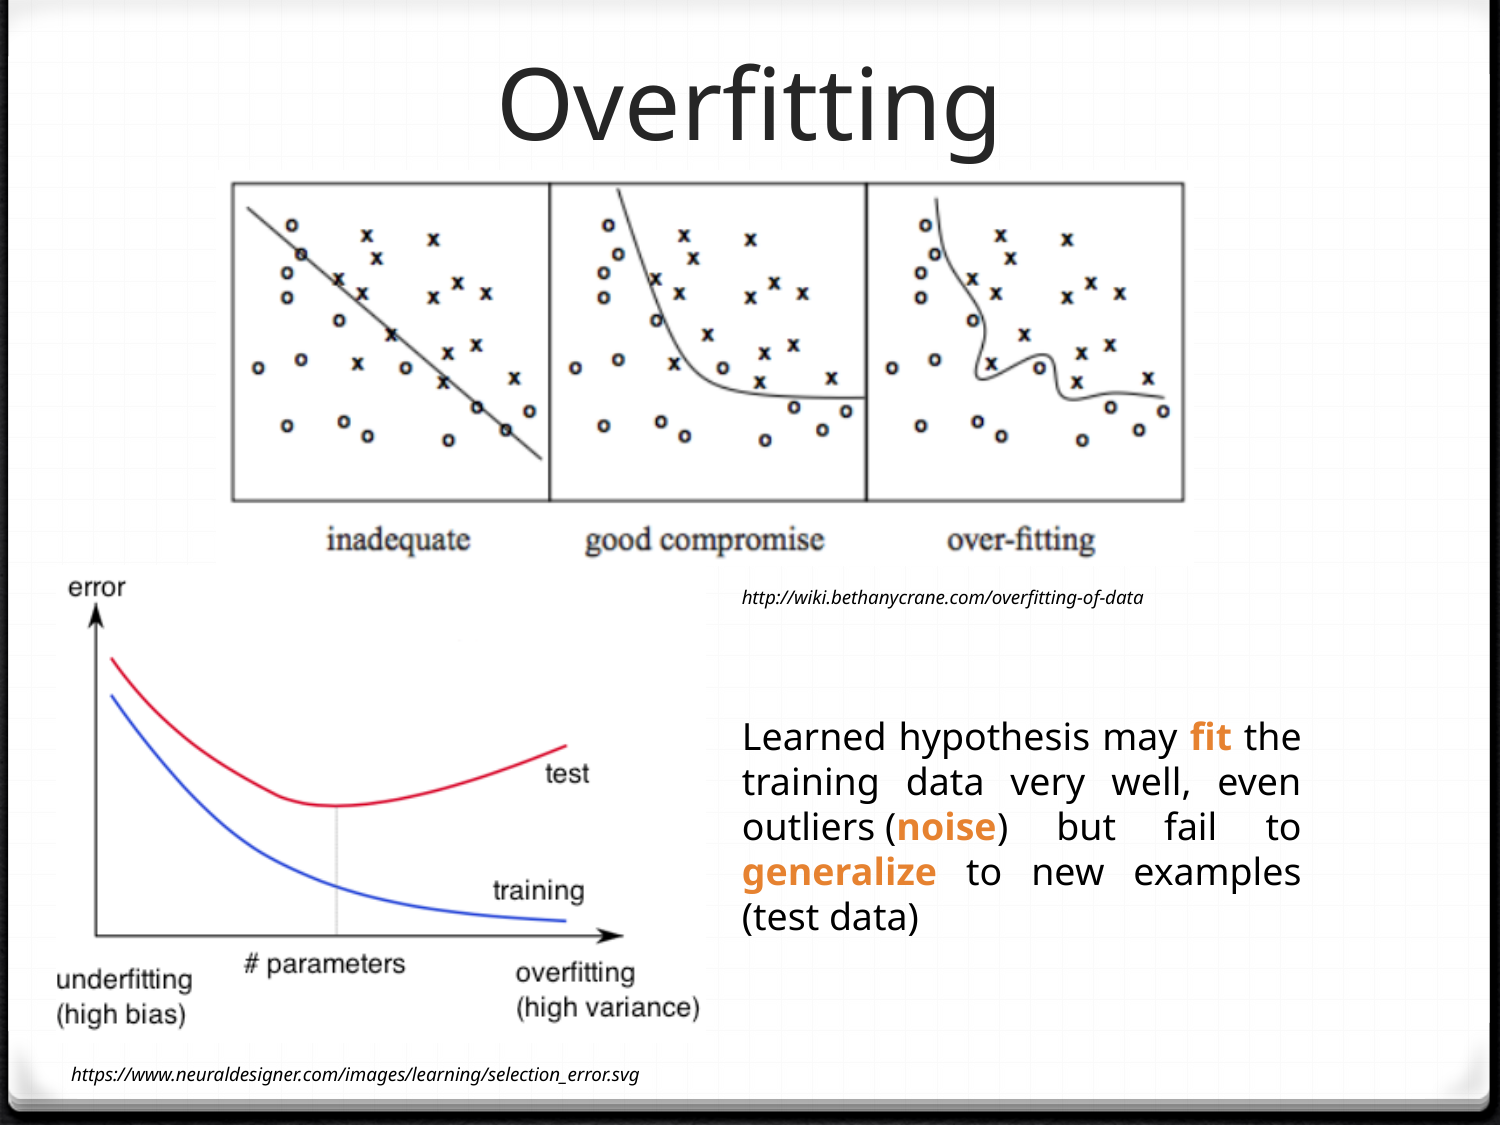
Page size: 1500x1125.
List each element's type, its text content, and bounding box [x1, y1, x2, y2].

text_box Overfitting [90, 29, 1410, 171]
text_box Learned hypothesis may fit the training data very well, even outliers (noise) but fail to generalize to new examples (test data) [727, 705, 1317, 946]
picture [0, 0, 1500, 1125]
text_box http://wiki.bethanycrane.com/overfitting-of-data [727, 578, 1477, 616]
text_box https://www.neuraldesigner.com/images/learning/selection_error.svg [56, 1055, 807, 1093]
